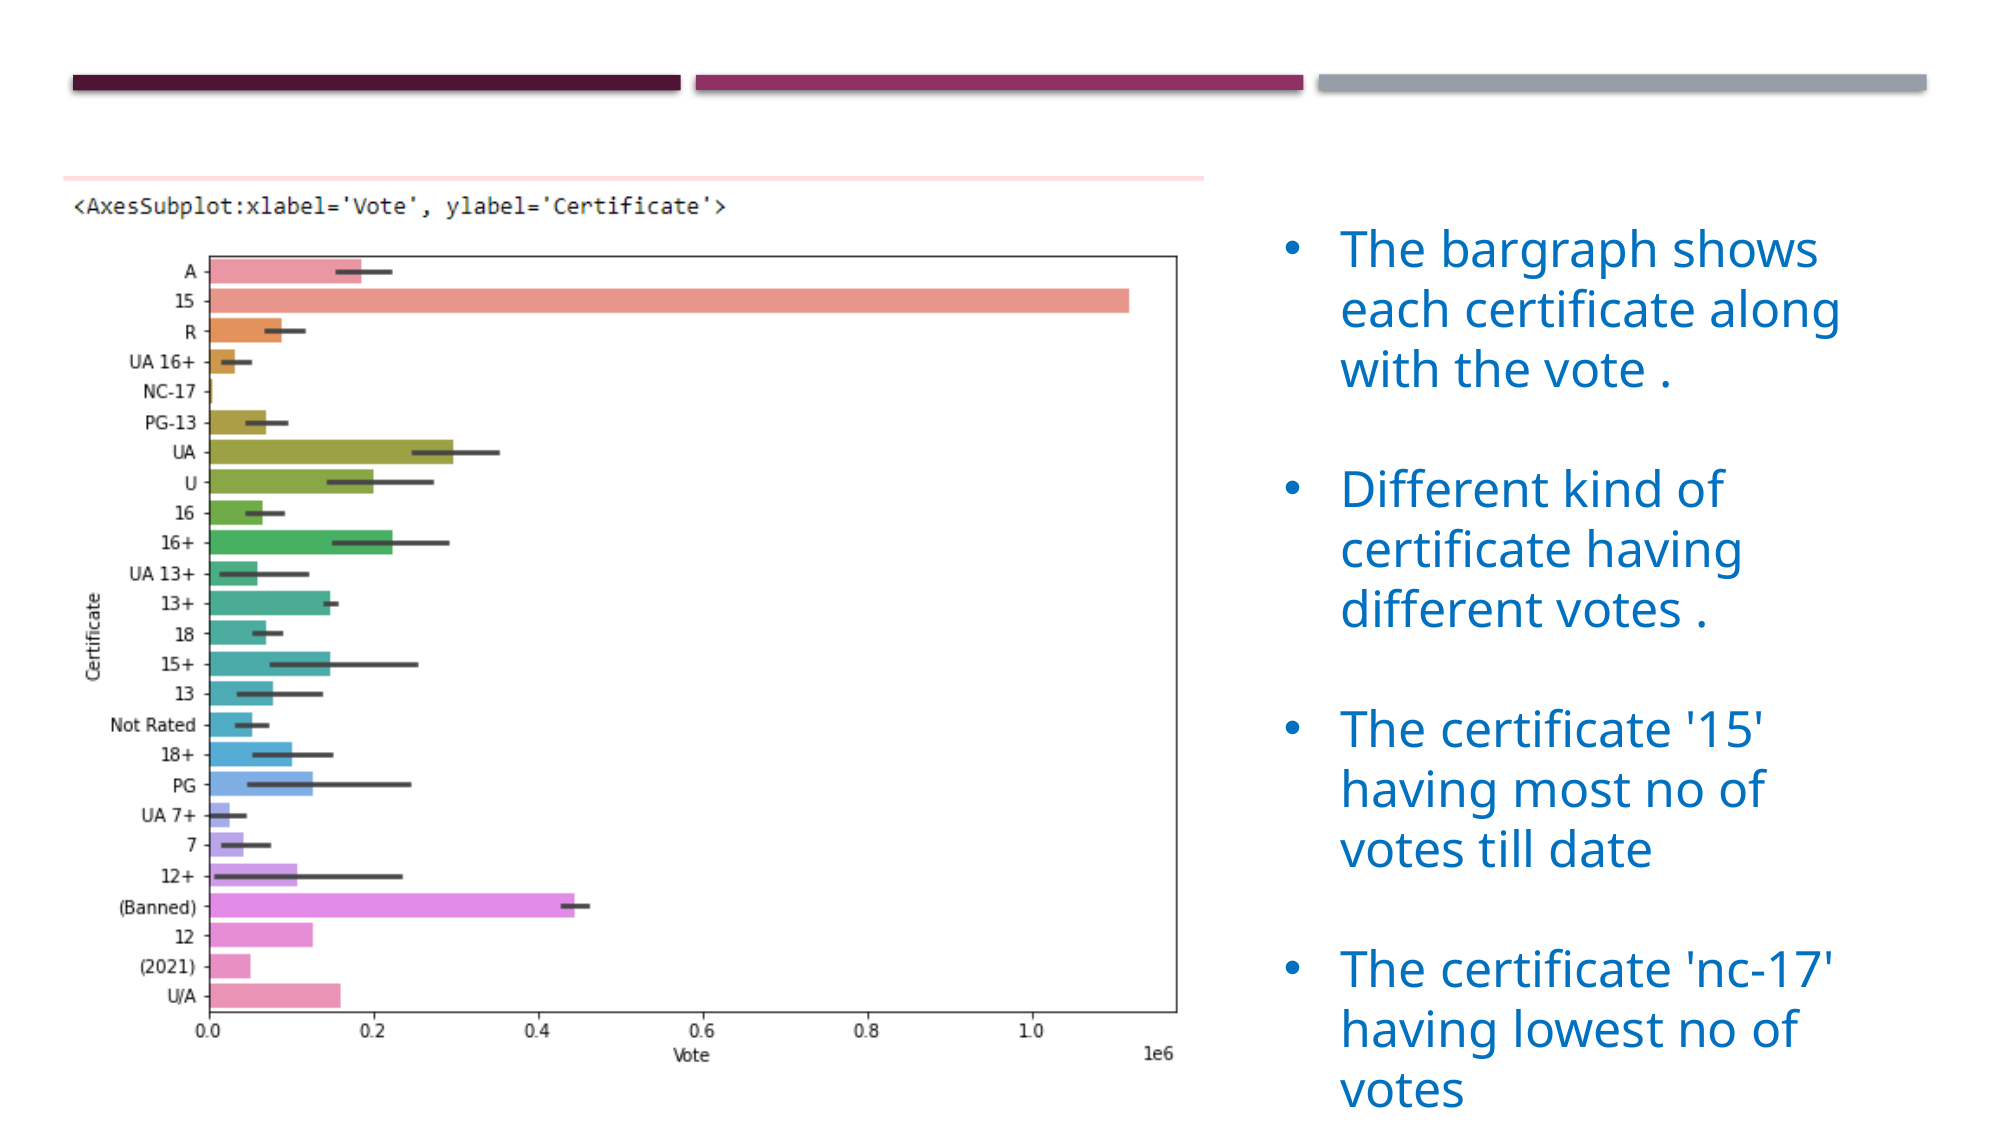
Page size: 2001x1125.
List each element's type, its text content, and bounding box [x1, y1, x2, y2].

text_box The bargraph shows each certificate along with the vote . Different kind of certificate having different votes . The certificate '15' having most no of votes till date The certificate 'nc-17' having lowest no of votes [1268, 209, 1901, 1125]
picture [55, 176, 1205, 1077]
